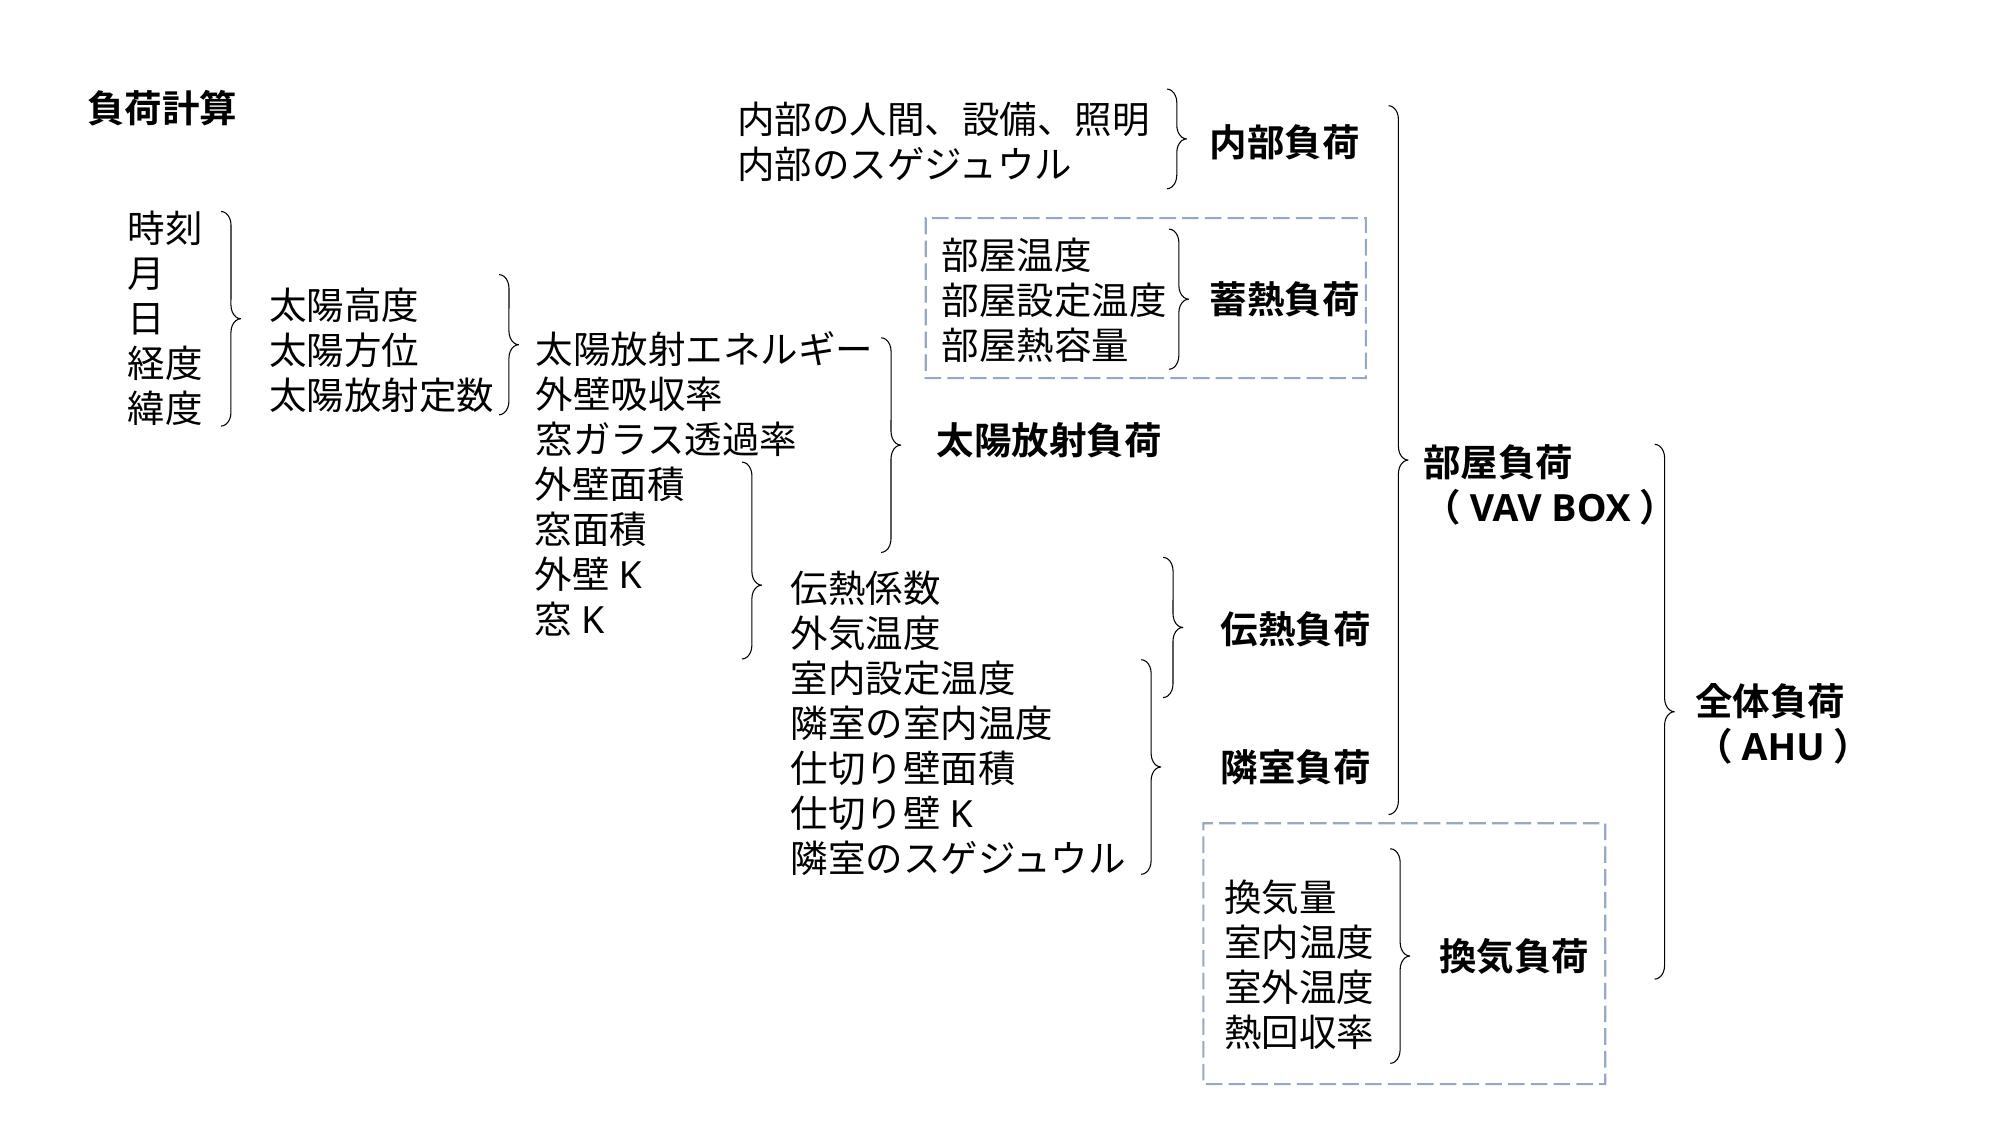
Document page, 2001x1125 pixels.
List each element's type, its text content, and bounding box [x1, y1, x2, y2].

text_box 蓄熱負荷 [1366, 268, 1376, 329]
text_box [1202, 822, 1606, 1085]
text_box [1166, 88, 1187, 190]
text_box [1388, 105, 1408, 816]
text_box [1141, 659, 1162, 875]
text_box [741, 469, 762, 660]
text_box 負荷計算 [72, 77, 252, 138]
text_box [881, 337, 902, 553]
text_box 全体負荷 （AHU） [1680, 670, 1886, 776]
text_box 伝熱係数 外気温度 室内設定温度 隣室の室内温度 仕切り壁面積 仕切り壁K 隣室のスゲジュウル [775, 557, 1141, 888]
text_box [221, 210, 241, 427]
text_box [1163, 556, 1184, 699]
text_box [498, 274, 519, 416]
text_box 太陽放射エネルギー 外壁吸収率 窓ガラス透過率 [520, 318, 889, 469]
text_box 部屋負荷 （VAV BOX） [1408, 431, 1692, 537]
text_box [925, 217, 1367, 379]
text_box 時刻 月 日 経度 緯度 [112, 197, 218, 438]
text_box [1654, 443, 1675, 980]
text_box 伝熱負荷 [1205, 599, 1386, 659]
text_box 太陽高度 太陽方位 太陽放射定数 [254, 274, 510, 425]
text_box 内部負荷 [1195, 111, 1376, 172]
text_box 外壁面積 窓面積 外壁K 窓K [519, 453, 700, 649]
text_box 隣室負荷 [1205, 736, 1386, 797]
text_box 太陽放射負荷 [921, 409, 1177, 470]
text_box 内部の人間、設備、照明 内部のスゲジュウル [722, 88, 1165, 194]
